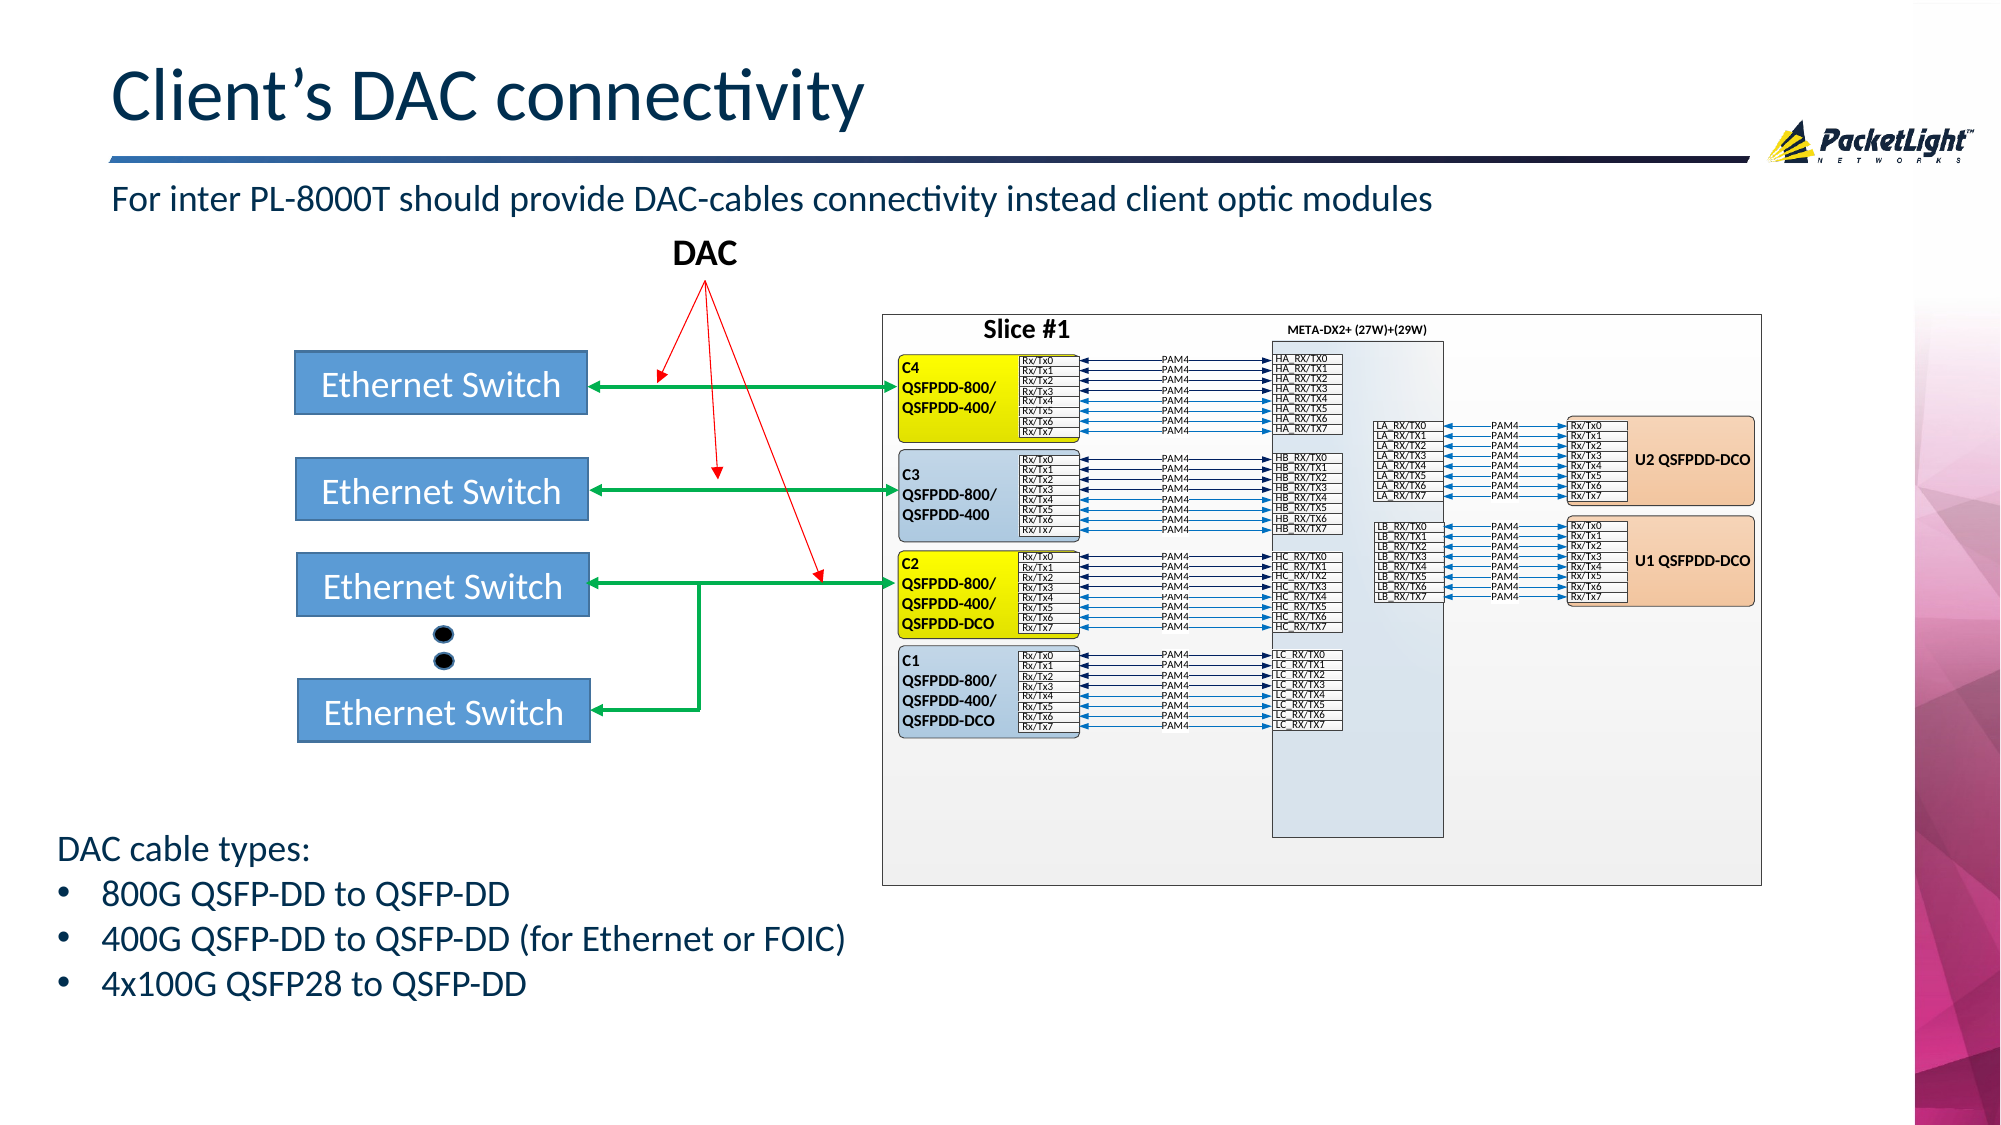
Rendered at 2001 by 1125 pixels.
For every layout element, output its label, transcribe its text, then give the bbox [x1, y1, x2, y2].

text_box Ethernet Switch [296, 552, 590, 617]
text_box [433, 651, 455, 671]
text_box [705, 281, 718, 480]
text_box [705, 281, 823, 584]
text_box [432, 625, 455, 644]
text_box DAC cable types: 800G QSFP-DD to QSFP-DD 400G QSFP-DD to QSFP-DD (for Ethernet or FOIC) 4x100G QSFP28 to QSFP-DD [42, 816, 901, 1101]
text_box Client’s DAC connectivity [96, 54, 1802, 126]
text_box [657, 281, 705, 384]
text_box Ethernet Switch [294, 350, 588, 415]
text_box Ethernet Switch [295, 457, 589, 521]
picture [881, 308, 1763, 887]
text_box Ethernet Switch [297, 678, 591, 743]
text_box DAC [657, 251, 753, 281]
picture [108, 156, 1750, 163]
picture [1762, 0, 2001, 1125]
text_box For inter PL-8000T should provide DAC-cables connectivity instead client optic modules [96, 166, 1839, 251]
